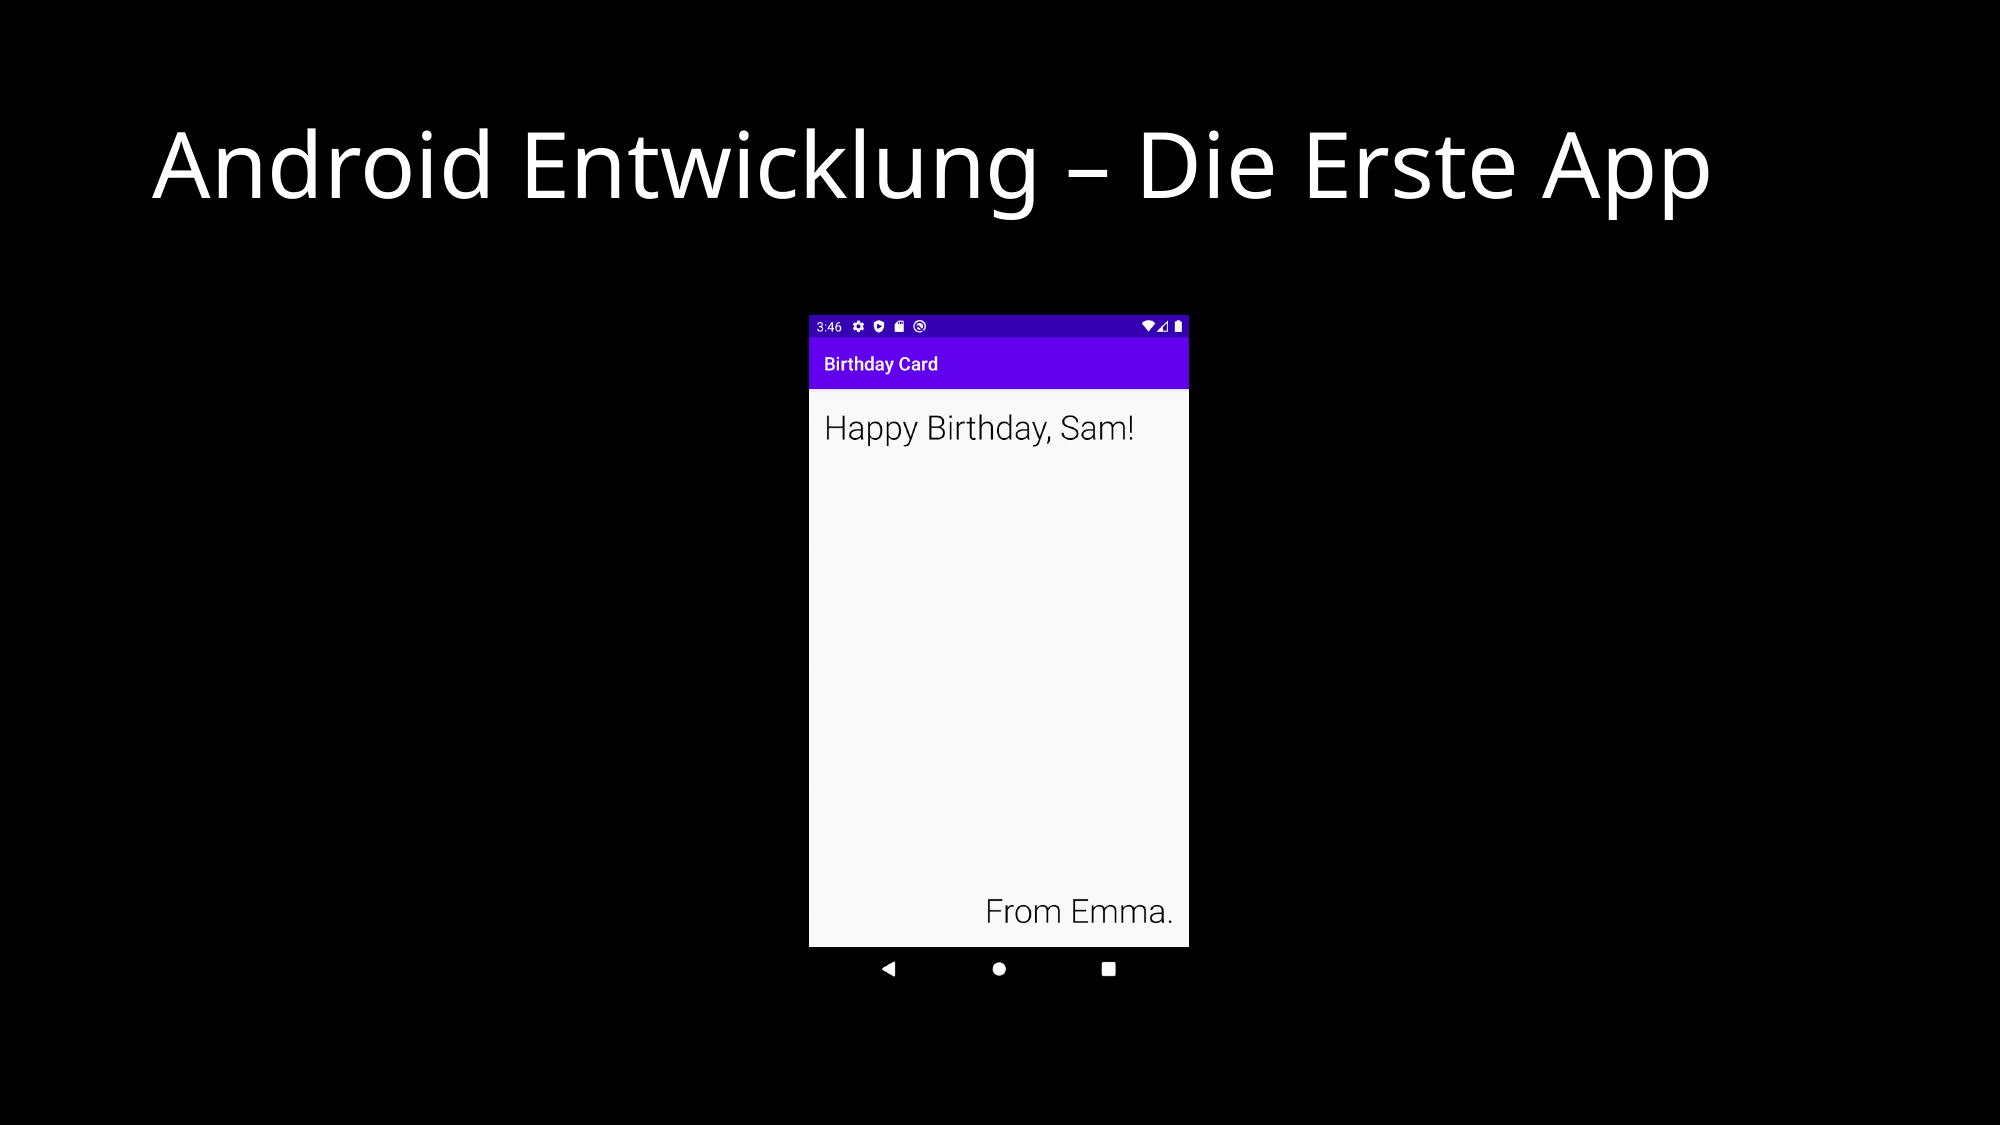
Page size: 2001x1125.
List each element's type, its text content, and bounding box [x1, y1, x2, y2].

picture [809, 315, 1189, 991]
title Android Entwicklung – Die Erste App [137, 59, 1863, 278]
